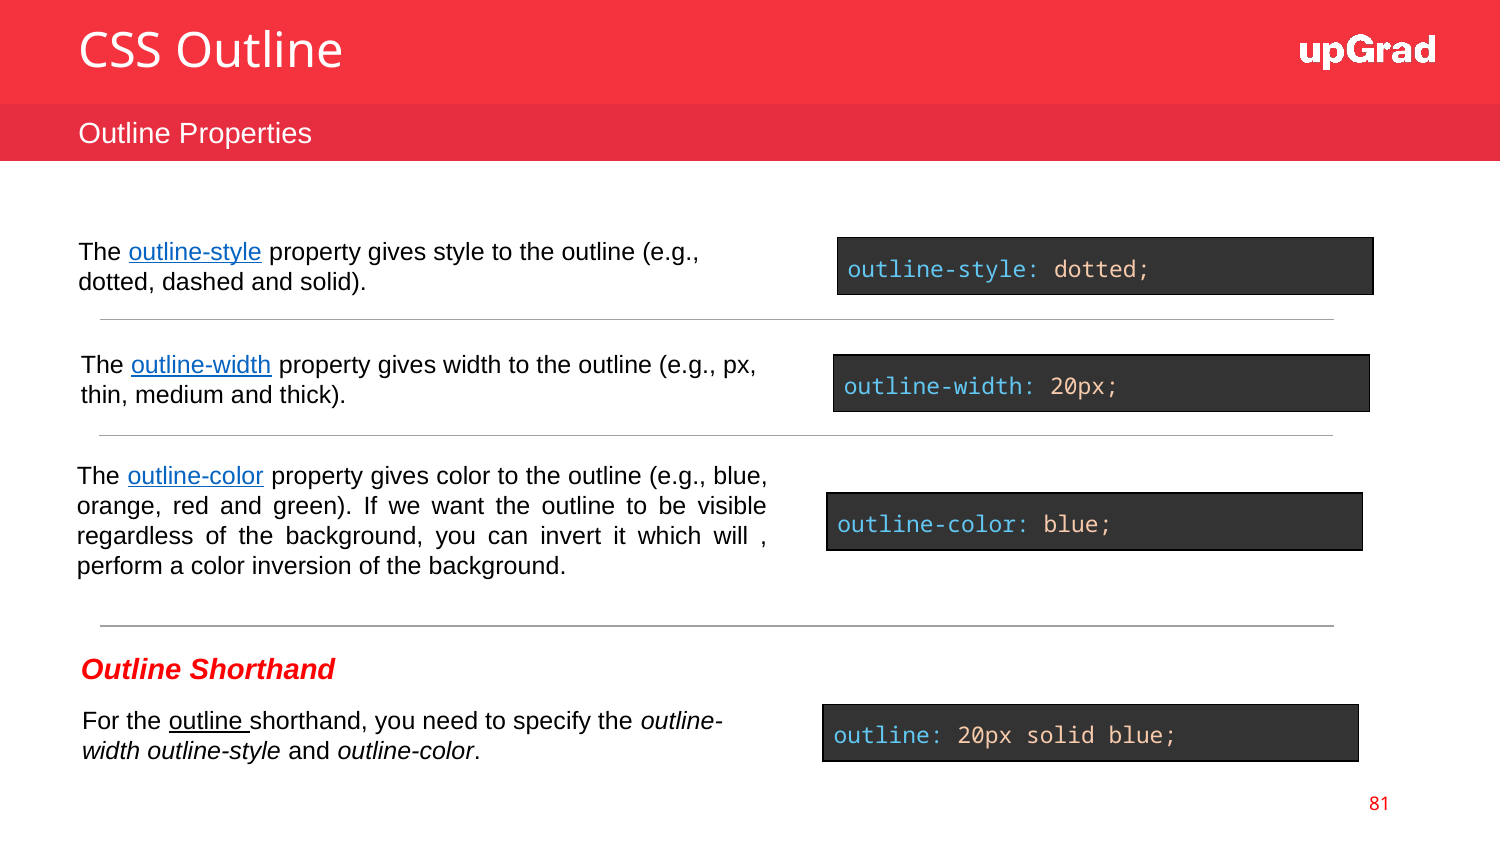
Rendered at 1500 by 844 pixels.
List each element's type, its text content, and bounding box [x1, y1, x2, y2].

text_box The outline-style property gives style to the outline (e.g., dotted, dashed and solid). [63, 228, 786, 303]
text_box CSS Outline [63, 20, 768, 87]
text_box For the outline shorthand, you need to specify the outline-width outline-style and outline-color. [67, 697, 789, 773]
table_header outline: 20px solid blue; [824, 705, 1358, 760]
text_box [0, 104, 1500, 161]
text_box The outline-color property gives color to the outline (e.g., blue, orange, red and green). If we want the outline to be visible regardless of the background, you can invert it which will , perform a color inversion of the background. [61, 452, 784, 588]
picture [1300, 34, 1435, 70]
table_header outline-style: dotted; [838, 238, 1372, 294]
text_box Outline Properties [63, 107, 827, 158]
table_header outline-color: blue; [828, 494, 1362, 549]
slide_number 81 [1068, 782, 1406, 828]
text_box The outline-width property gives width to the outline (e.g., px, thin, medium and thick). [65, 341, 788, 417]
text_box Outline Shorthand [65, 642, 404, 693]
table_header outline-width: 20px; [834, 356, 1369, 411]
